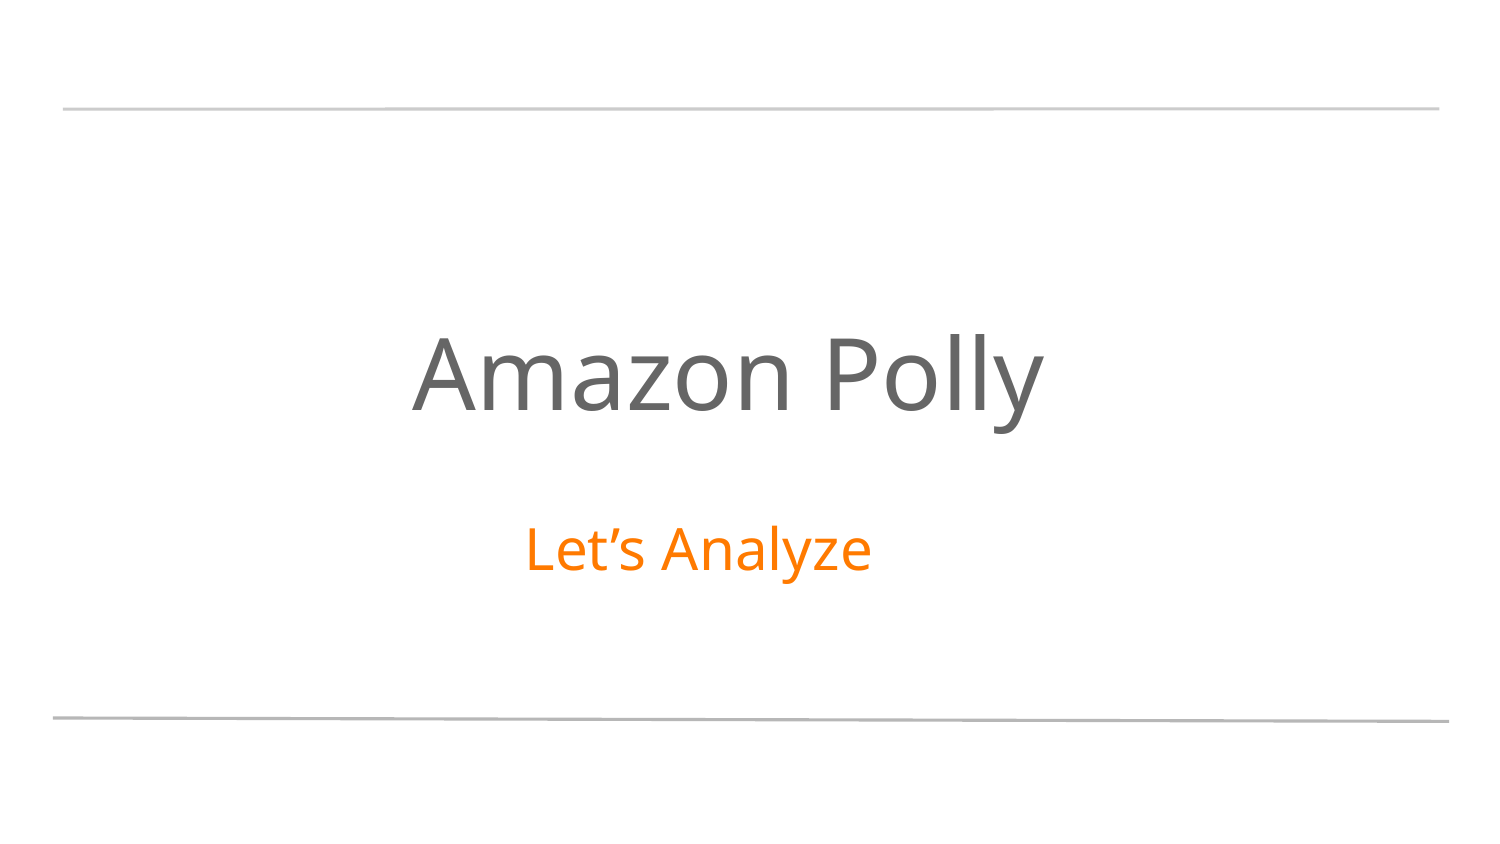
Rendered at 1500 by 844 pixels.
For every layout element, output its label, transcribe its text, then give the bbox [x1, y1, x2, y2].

subtitle Let’s Analyze [0, 497, 1398, 627]
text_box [52, 717, 1450, 722]
title Amazon Polly [36, 258, 1421, 446]
